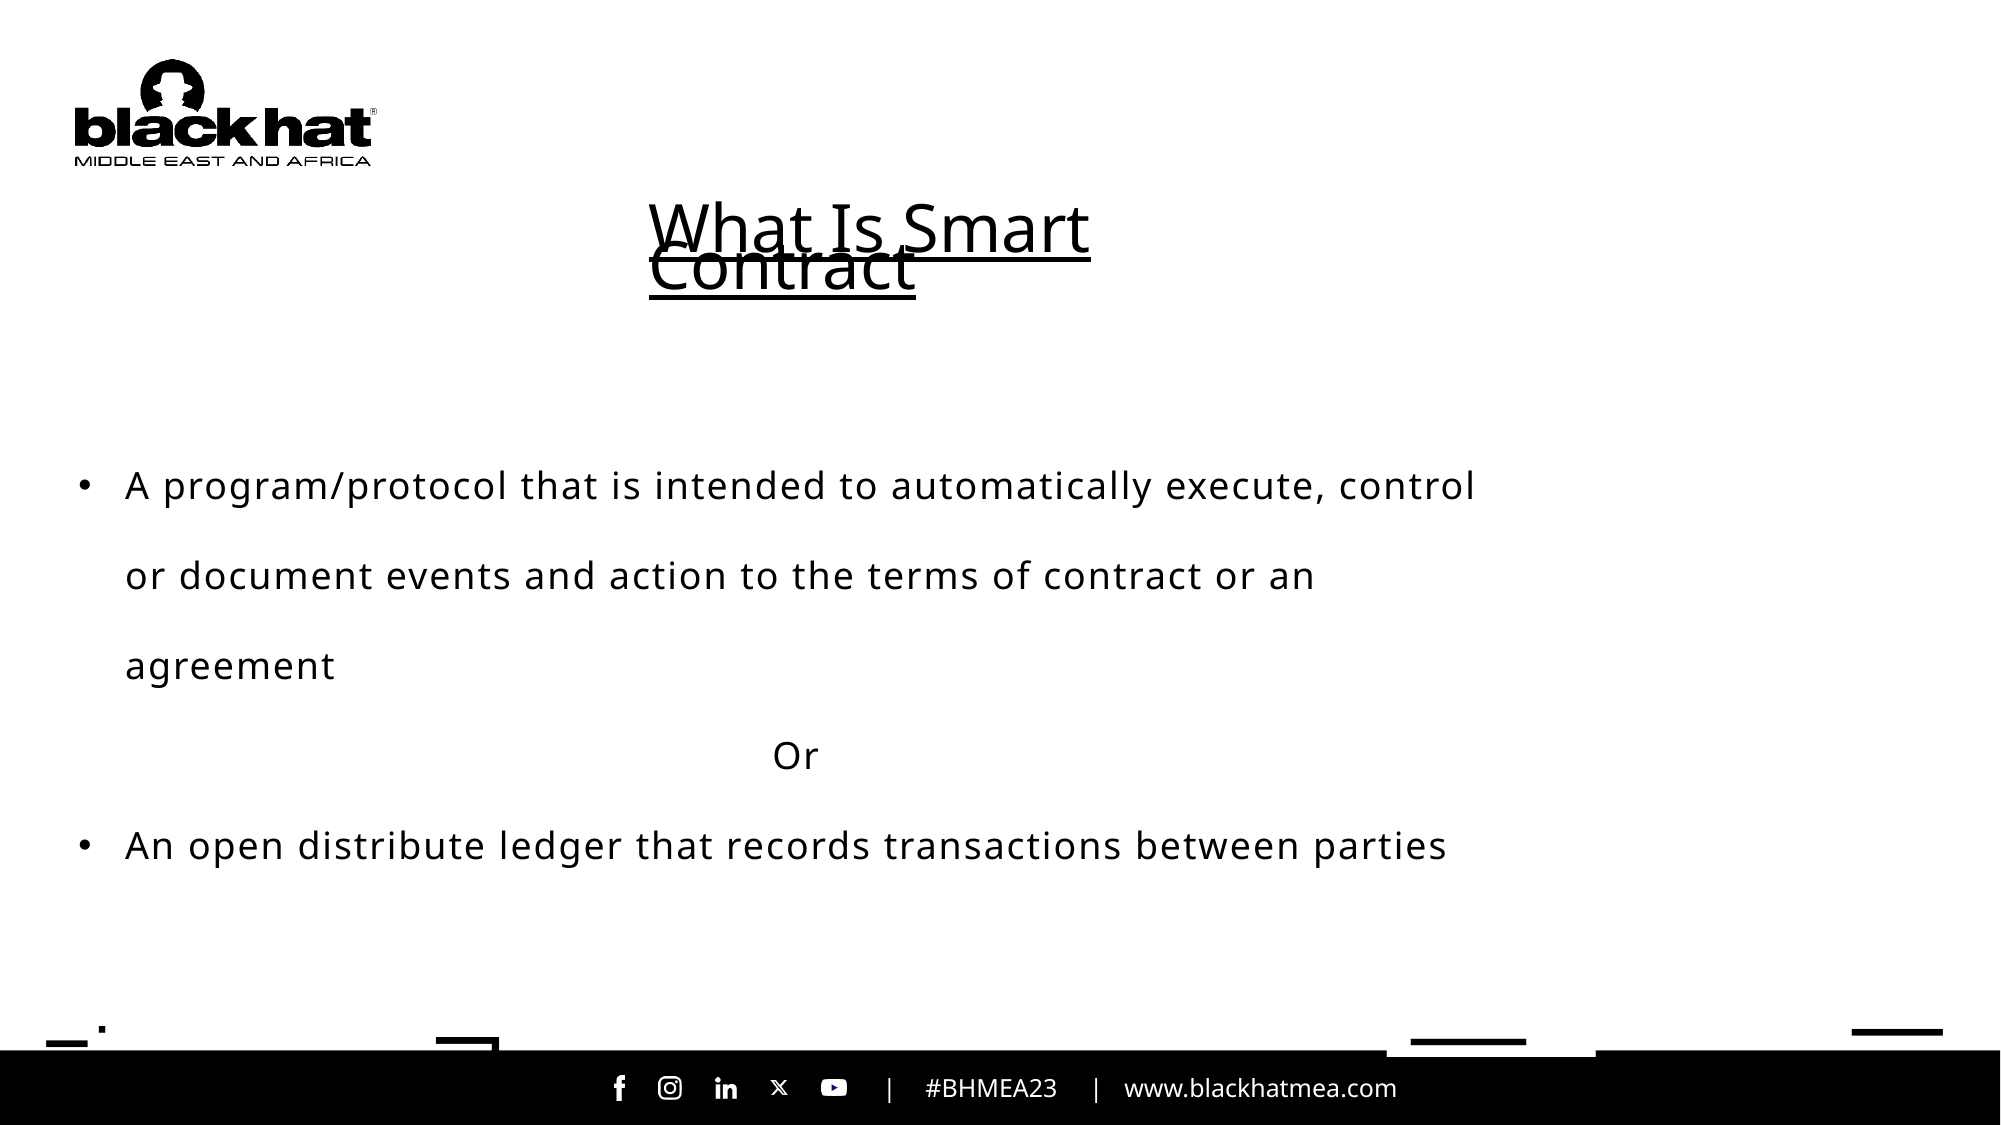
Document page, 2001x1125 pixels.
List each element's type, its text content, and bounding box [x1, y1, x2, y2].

text_box What Is Smart Contract [648, 227, 1352, 303]
text_box A program/protocol that is intended to automatically execute, control or document events and action to the terms of contract or an agreement Or An open distribute ledger that records transactions between parties [78, 417, 1513, 868]
picture [0, 1026, 2001, 1125]
picture [75, 59, 377, 166]
